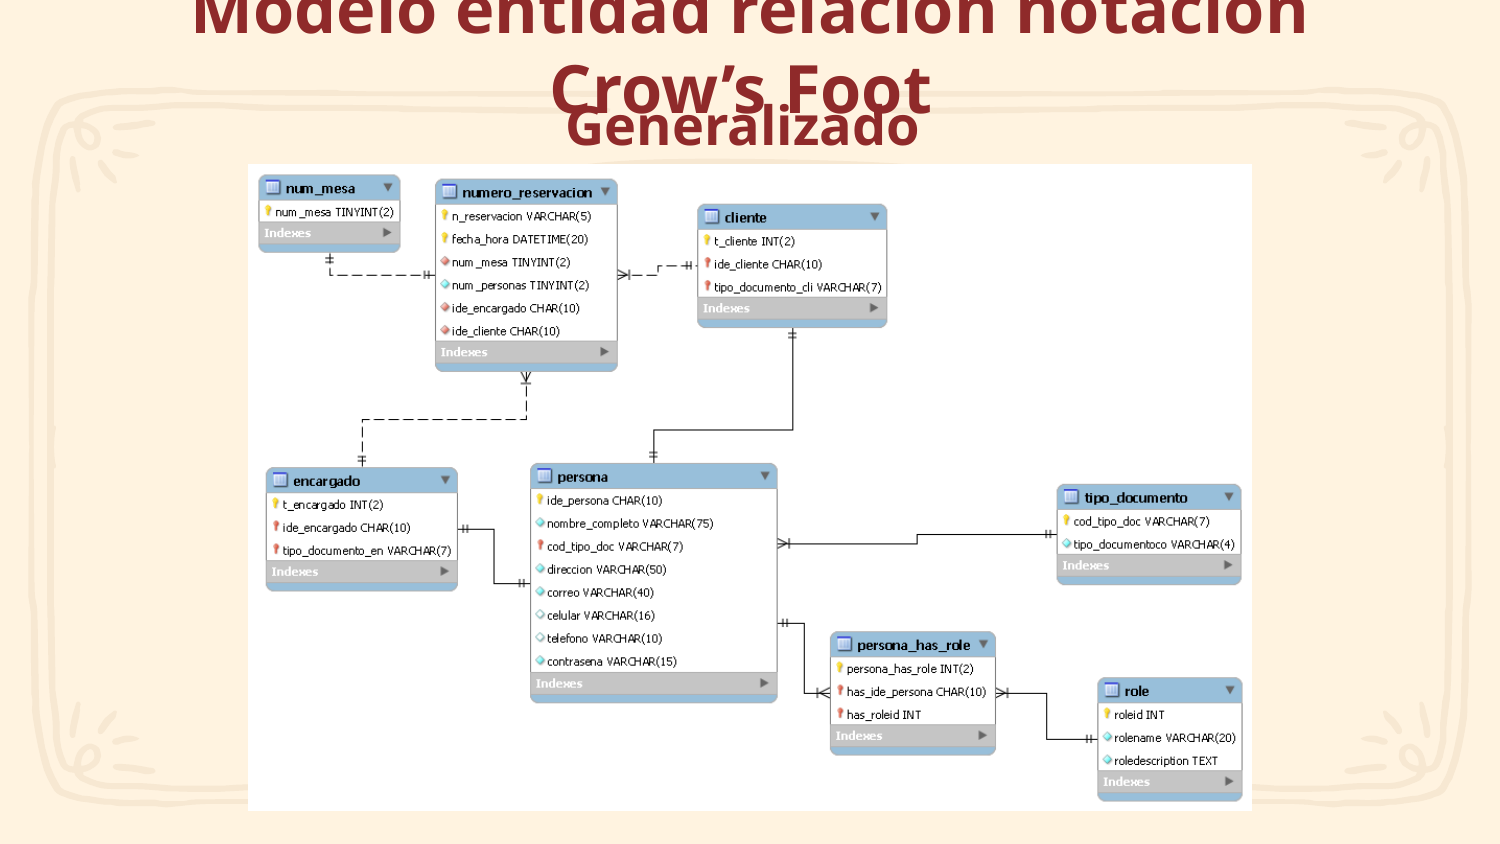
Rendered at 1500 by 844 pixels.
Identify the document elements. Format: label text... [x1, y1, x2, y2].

title Generalizado [513, 99, 986, 148]
title Modelo entidad relación notación Crow’s Foot [116, 22, 1383, 71]
picture [248, 164, 1252, 812]
